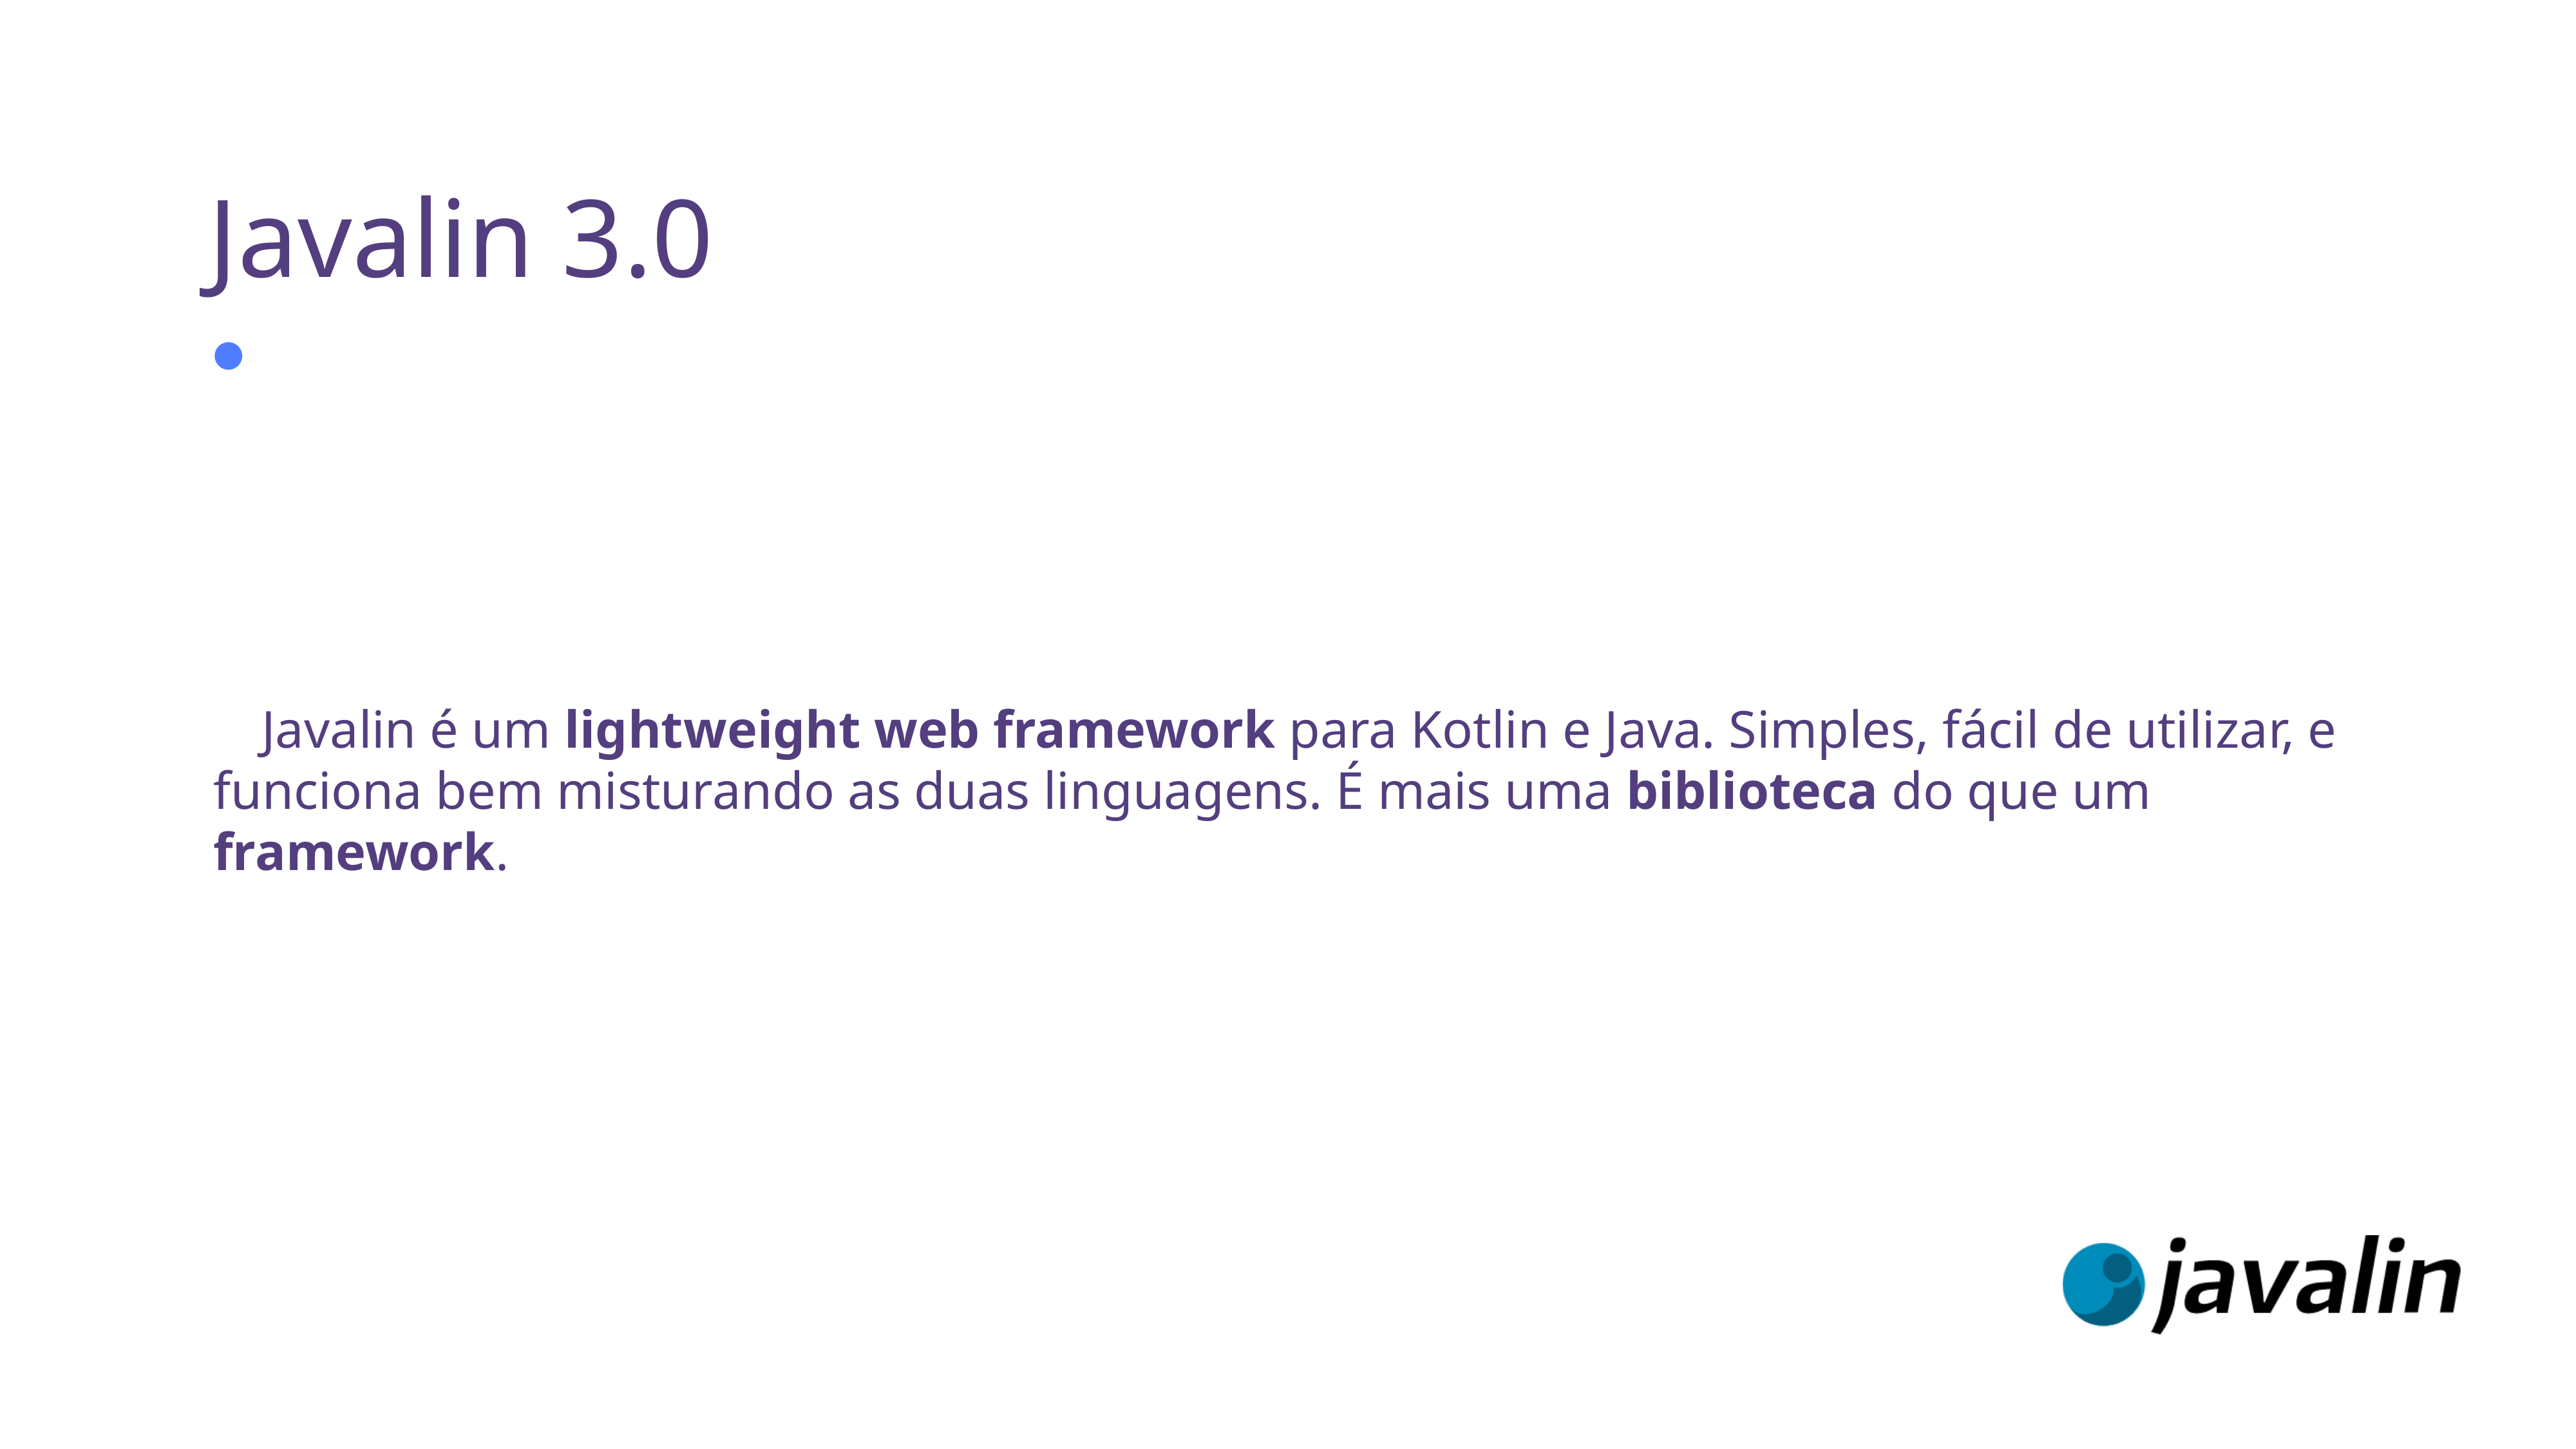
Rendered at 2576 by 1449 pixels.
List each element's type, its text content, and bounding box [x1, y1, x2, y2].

picture [2062, 1235, 2461, 1335]
title Javalin 3.0 [203, 136, 2358, 357]
list Javalin é um lightweight web framework para Kotlin e Java. Simples, fácil de utilizar, e funciona bem misturando as duas linguagens. É mais uma biblioteca do que um framework. [207, 402, 2363, 1236]
